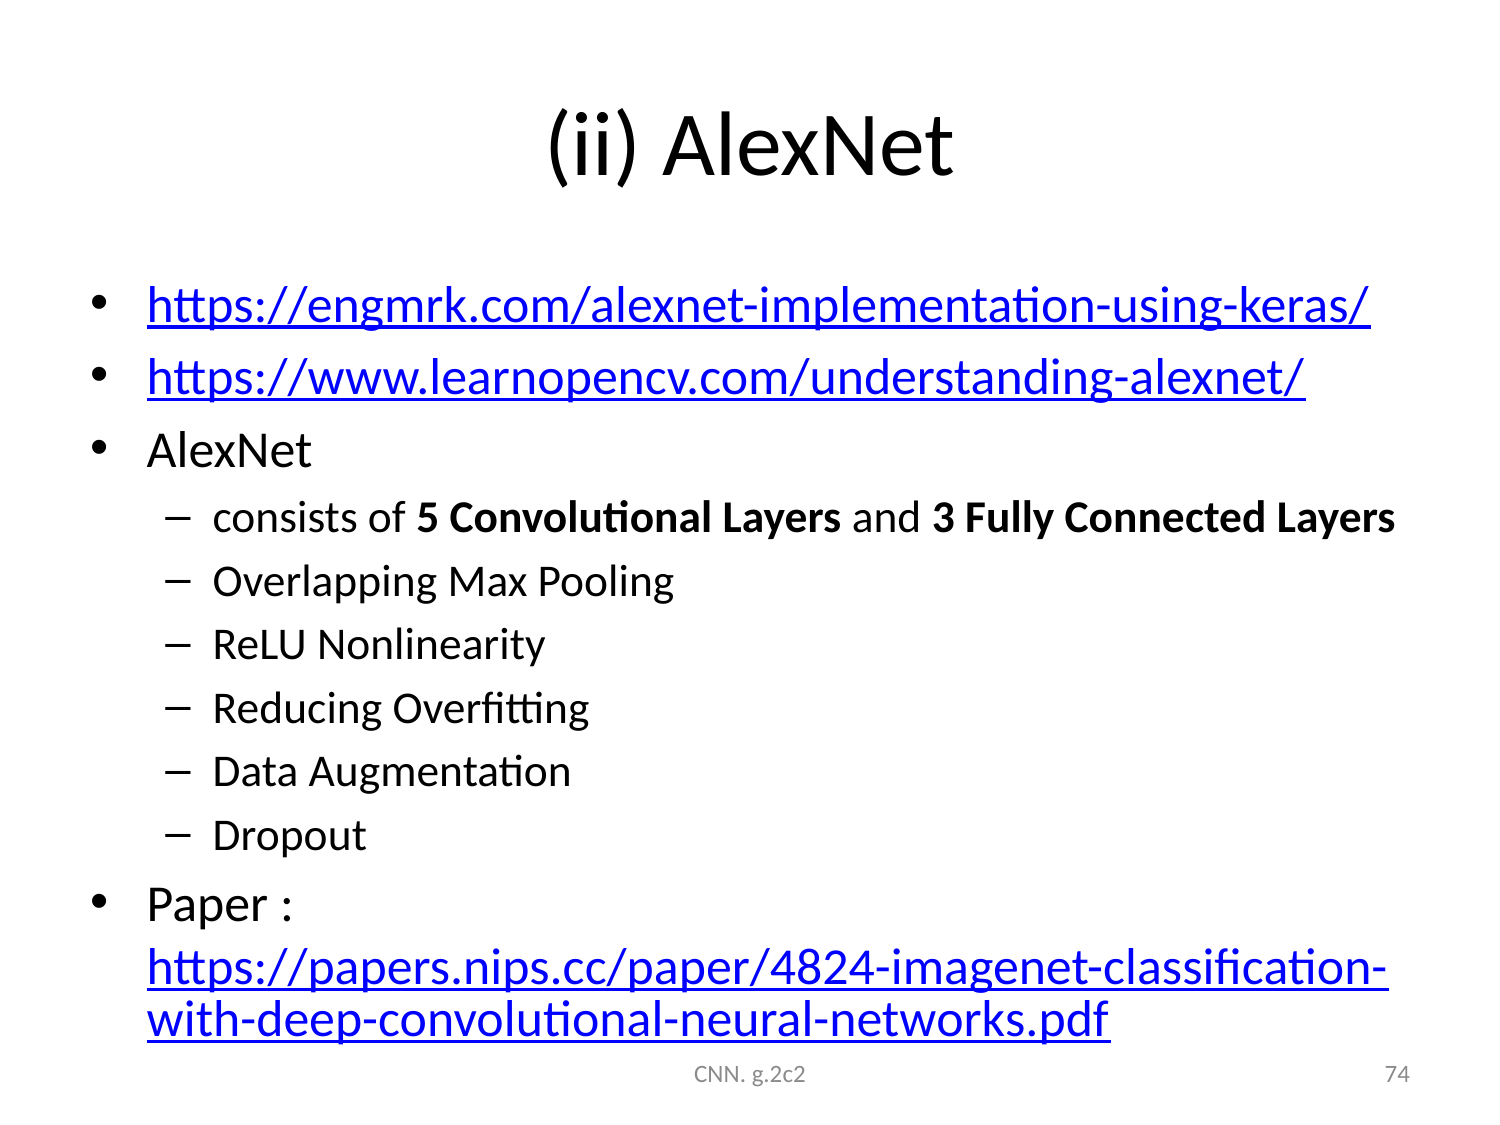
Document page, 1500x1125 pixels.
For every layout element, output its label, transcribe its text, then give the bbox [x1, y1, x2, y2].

list https://engmrk.com/alexnet-implementation-using-keras/ https://www.learnopencv.com/understanding-alexnet/ AlexNet consists of 5 Convolutional Layers and 3 Fully Connected Layers Overlapping Max Pooling ReLU Nonlinearity Reducing Overfitting Data Augmentation Dropout Paper : https://papers.nips.cc/paper/4824-imagenet-classification-with-deep-convolutional-neural-networks.pdf [75, 262, 1425, 1005]
slide_number 74 [1074, 1042, 1425, 1103]
footer CNN. g.2c2 [512, 1042, 988, 1103]
title (ii) AlexNet [75, 45, 1425, 233]
